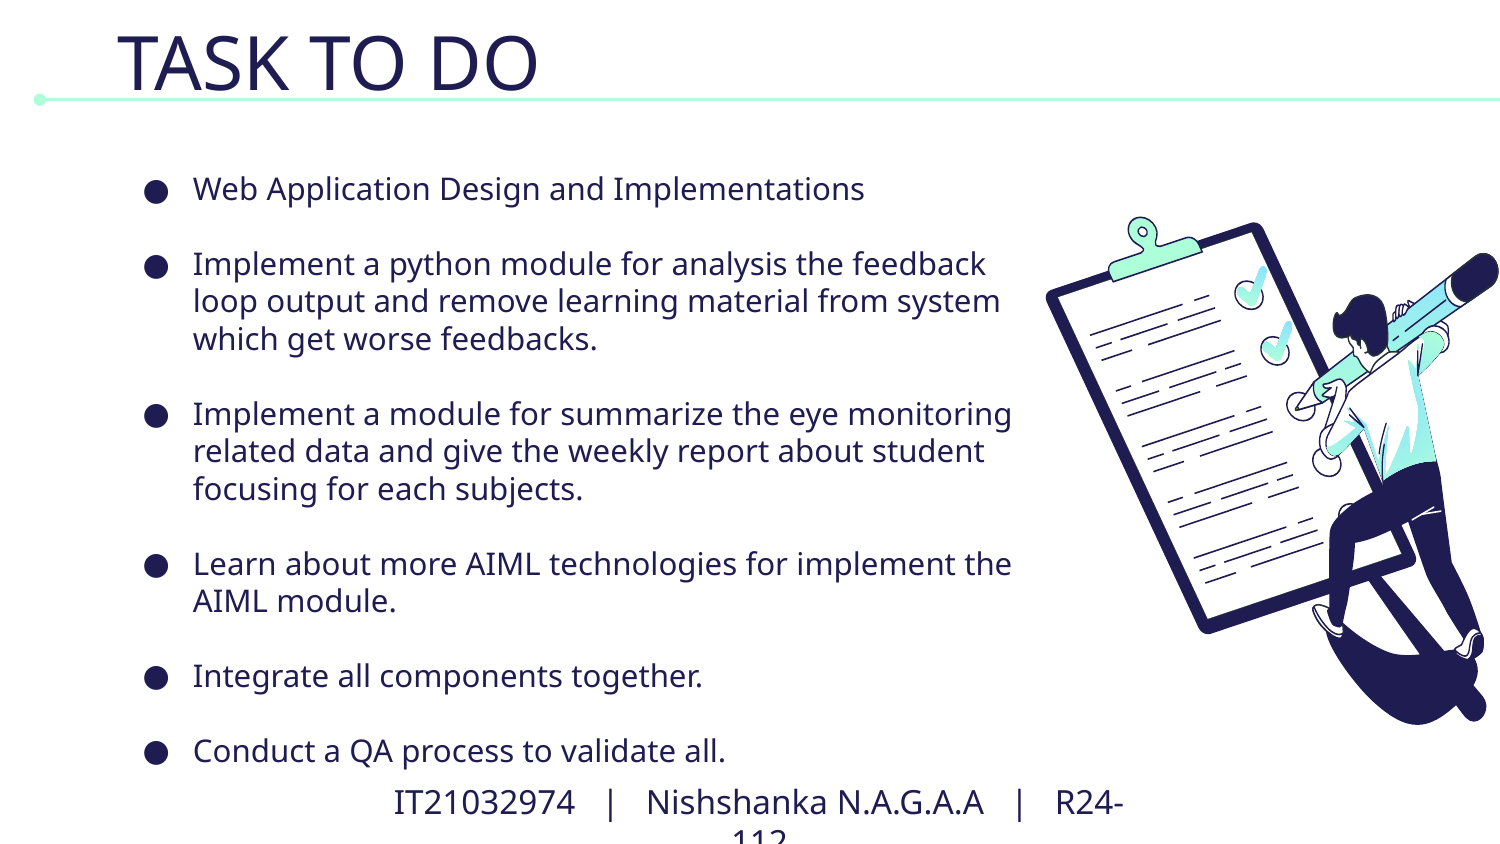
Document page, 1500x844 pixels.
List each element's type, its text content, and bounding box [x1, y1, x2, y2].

title TASK TO DO [102, 0, 1358, 89]
list Web Application Design and Implementations Implement a python module for analysis the feedback loop output and remove learning material from system which get worse feedbacks. Implement a module for summarize the eye monitoring related data and give the weekly report about student focusing for each subjects. Learn about more AIML technologies for implement the AIML module. Integrate all components together. Conduct a QA process to validate all. [102, 154, 1033, 725]
text_box IT21032974 | Nishshanka N.A.G.A.A | R24-112 [358, 797, 1161, 844]
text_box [1044, 216, 1500, 726]
